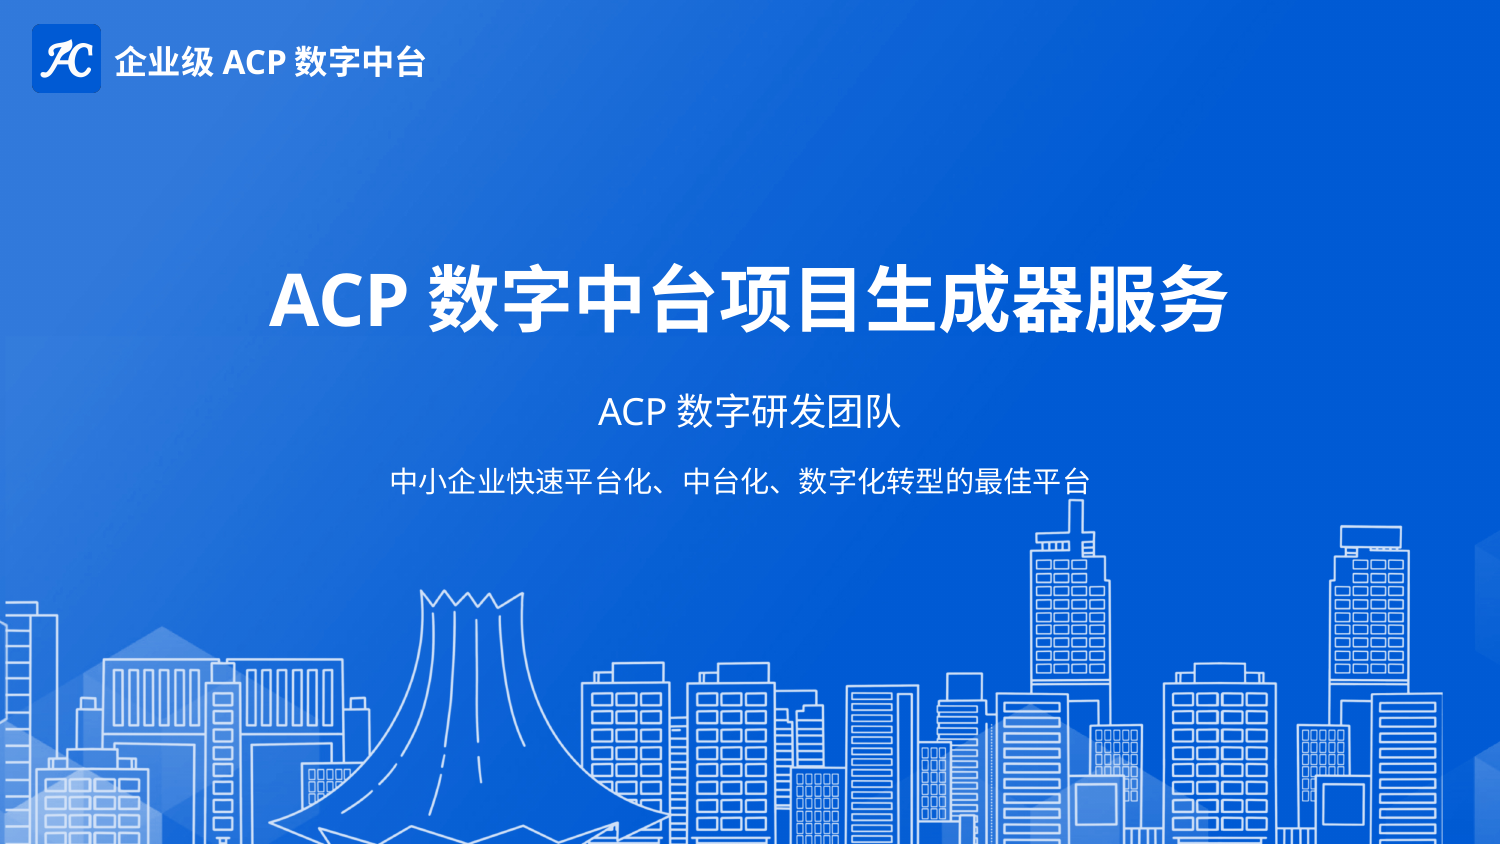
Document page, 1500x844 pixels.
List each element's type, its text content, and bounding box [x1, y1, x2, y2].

picture [0, 0, 1500, 844]
text_box ACP数字中台项目生成器服务 [112, 256, 1388, 360]
text_box 中小企业快速平台化、中台化、数字化转型的最佳平台 [240, 451, 1241, 506]
text_box ACP数字研发团队 [499, 374, 1001, 441]
